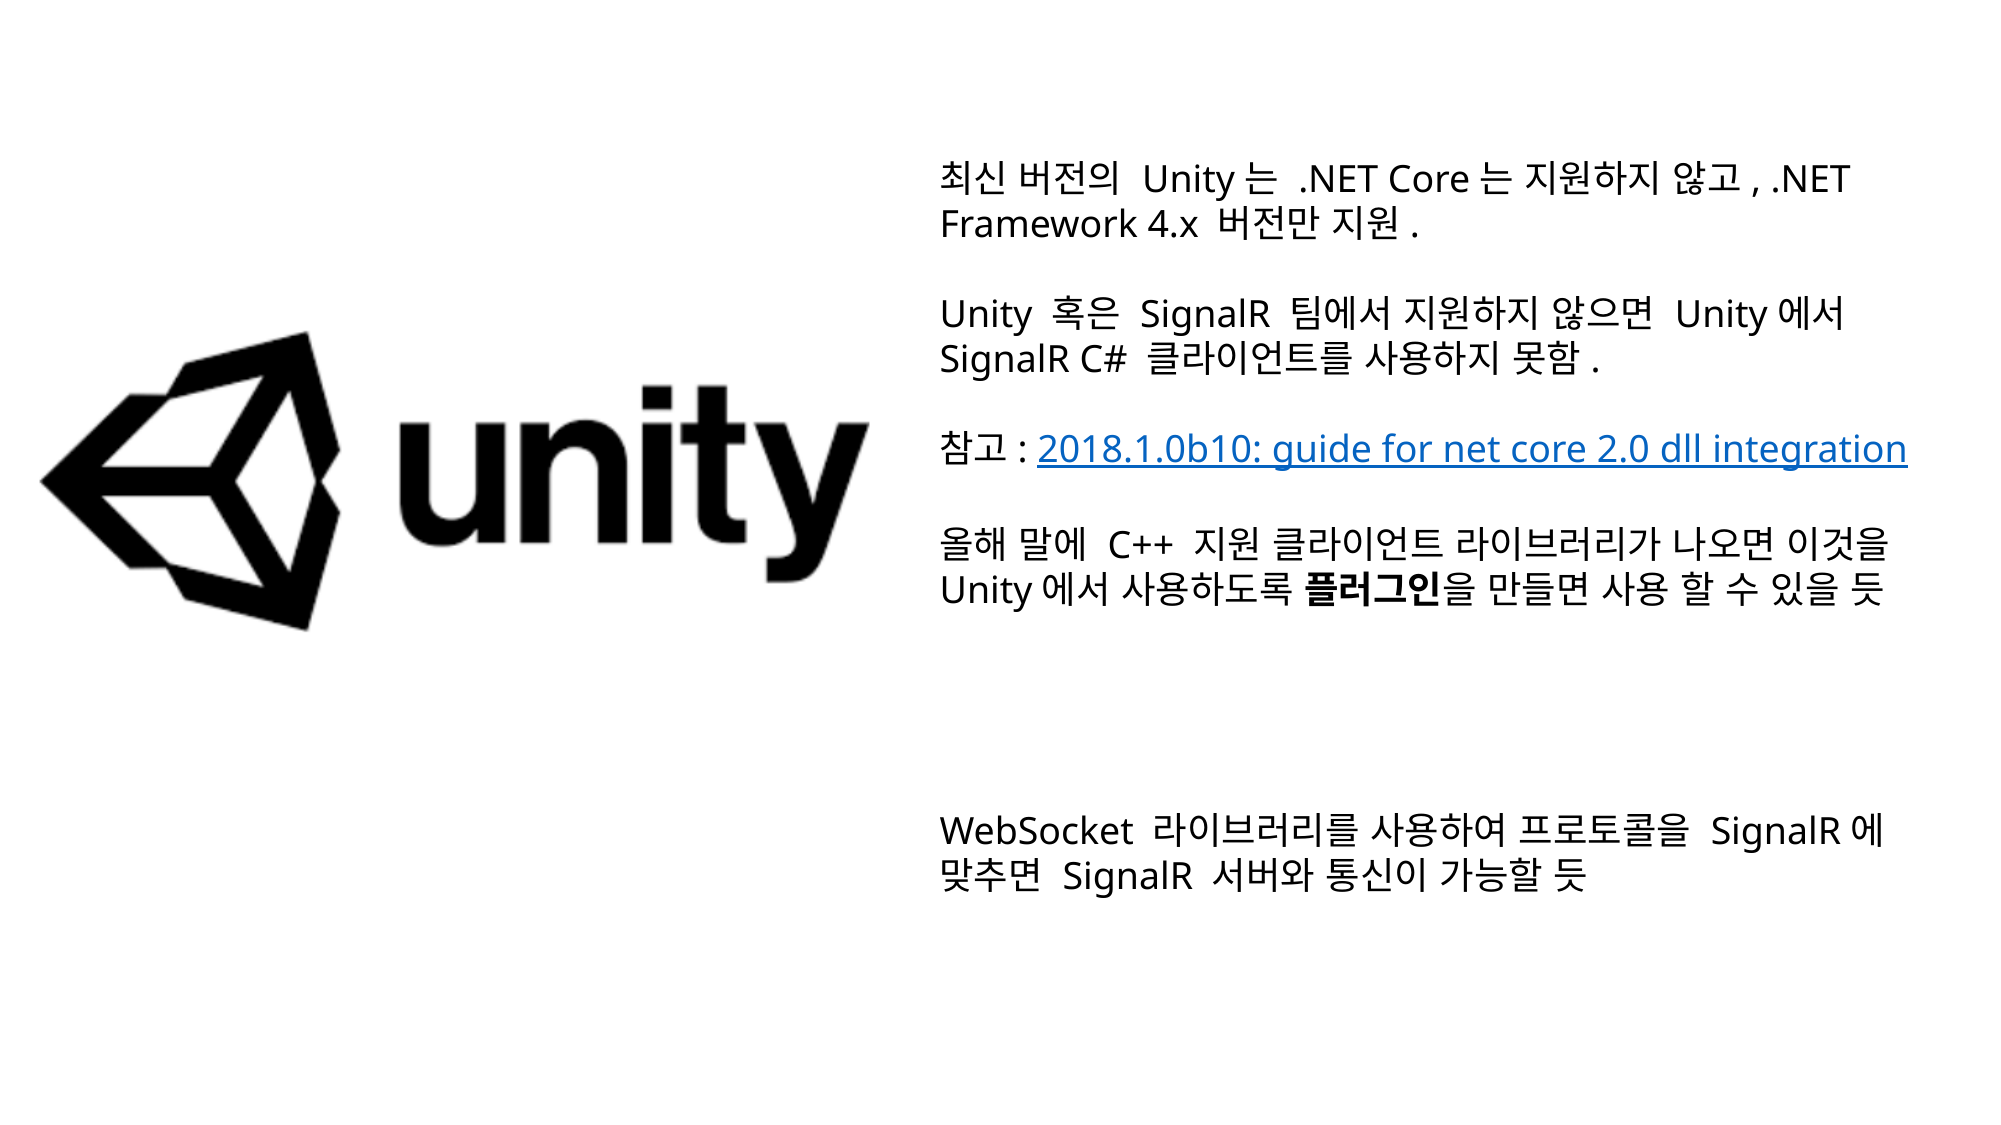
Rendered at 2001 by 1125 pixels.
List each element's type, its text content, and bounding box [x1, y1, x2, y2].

text_box WebSocket 라이브러리를 사용하여 프로토콜을 SignalR에 맞추면 SignalR 서버와 통신이 가능할 듯 [924, 799, 1917, 905]
text_box 최신 버전의 Unity는 .NET Core는 지원하지 않고, .NET Framework 4.x 버전만 지원. Unity 혹은 SignalR 팀에서 지원하지 않으면 Unity에서 SignalR C# 클라이언트를 사용하지 못함. 참고: 2018.1.0b10: guide for net core 2.0 dll integration 올해 말에 C++ 지원 클라이언트 라이브러리가 나오면 이것을 Unity에서 사용하도록 플러그인을 만들면 사용 할 수 있을 듯 [924, 147, 1933, 619]
picture [0, 303, 890, 640]
